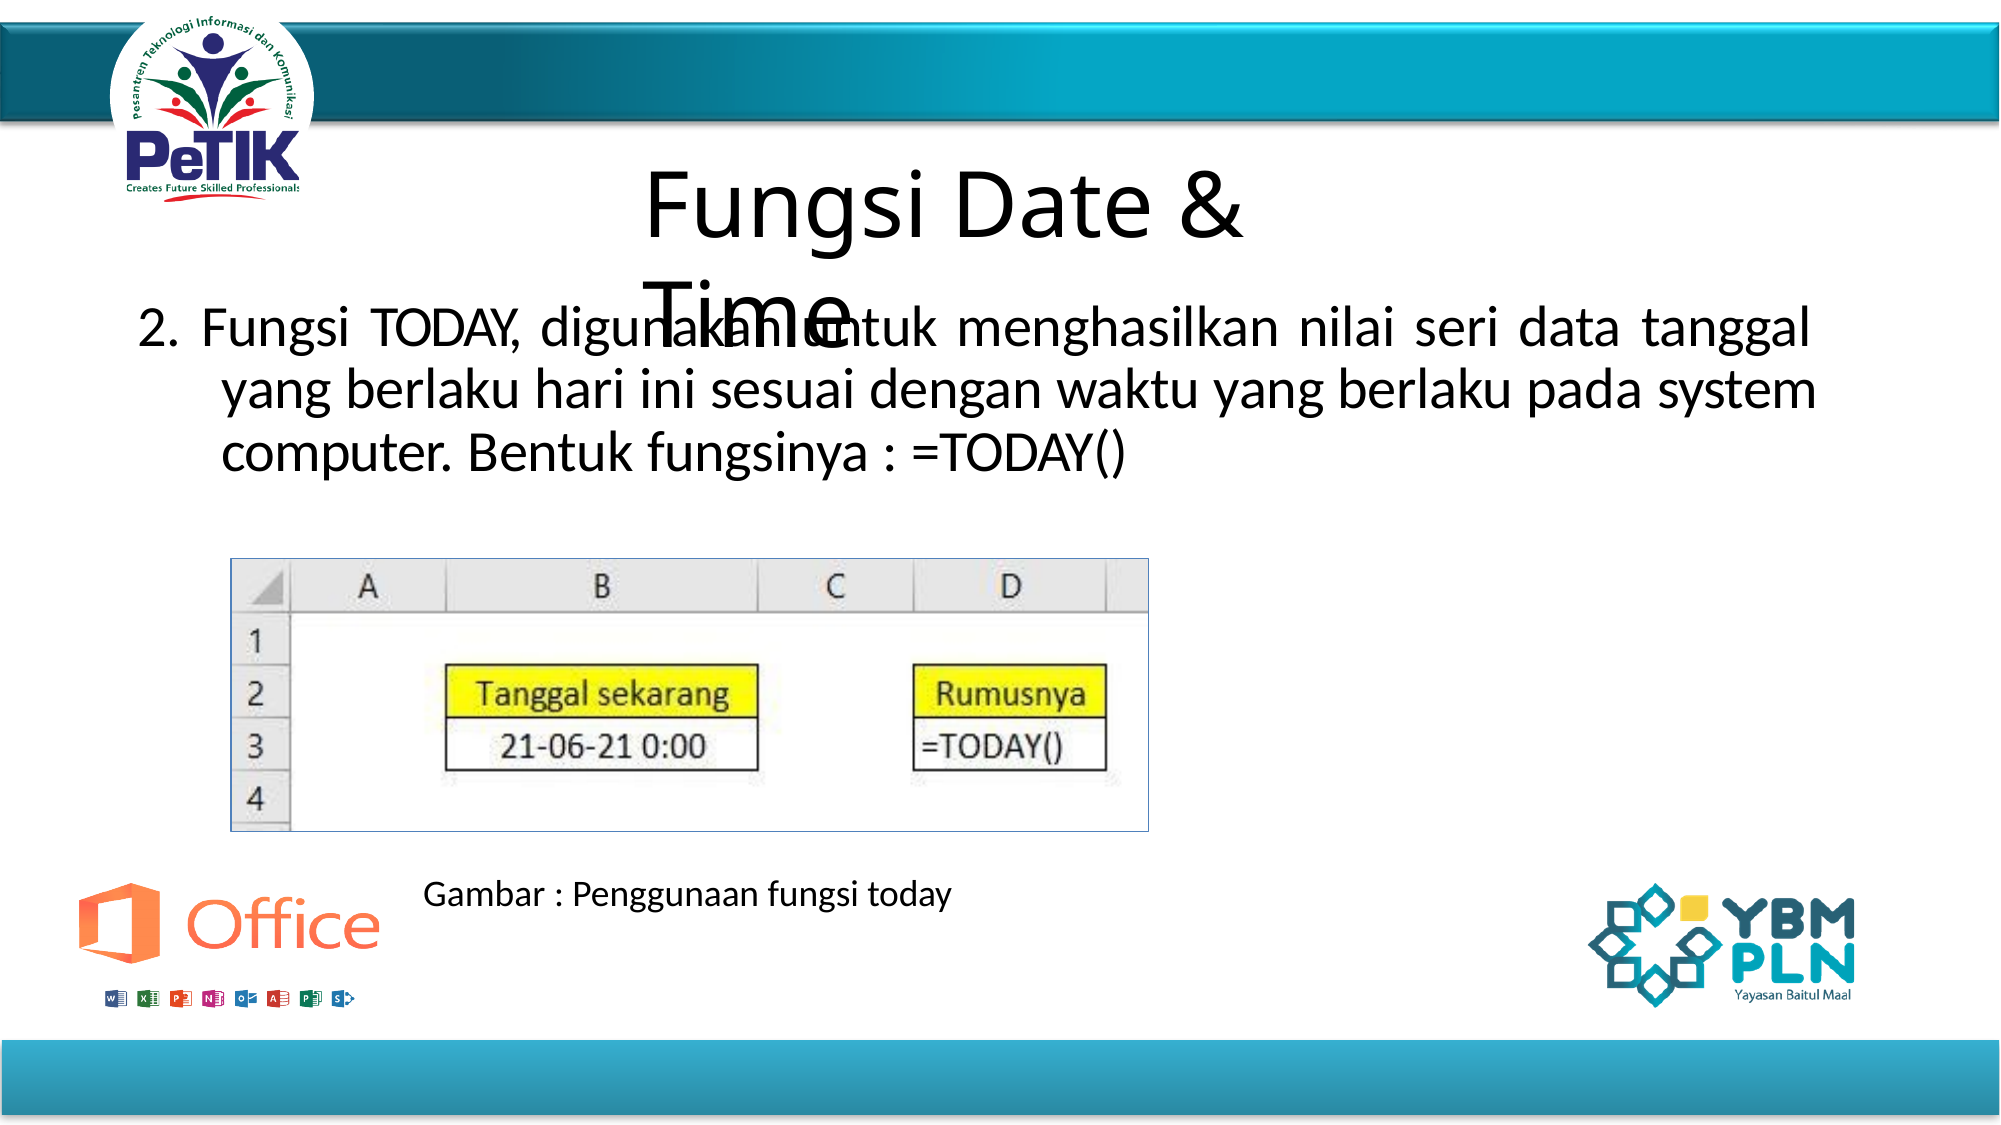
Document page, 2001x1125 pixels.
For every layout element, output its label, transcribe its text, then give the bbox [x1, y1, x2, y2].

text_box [0, 0, 2000, 202]
text_box [79, 883, 380, 1008]
title Fungsi Date & Time [640, 213, 1361, 286]
text_box 2. Fungsi TODAY, digunakan untuk menghasilkan nilai seri data tanggal yang berlaku hari ini sesuai dengan waktu yang berlaku pada system computer. Bentuk fungsinya : =TODAY() [135, 286, 1832, 485]
text_box [1587, 883, 1855, 1008]
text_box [229, 557, 1150, 833]
text_box Gambar : Penggunaan fungsi today [421, 867, 958, 915]
text_box [1, 1040, 2000, 1115]
